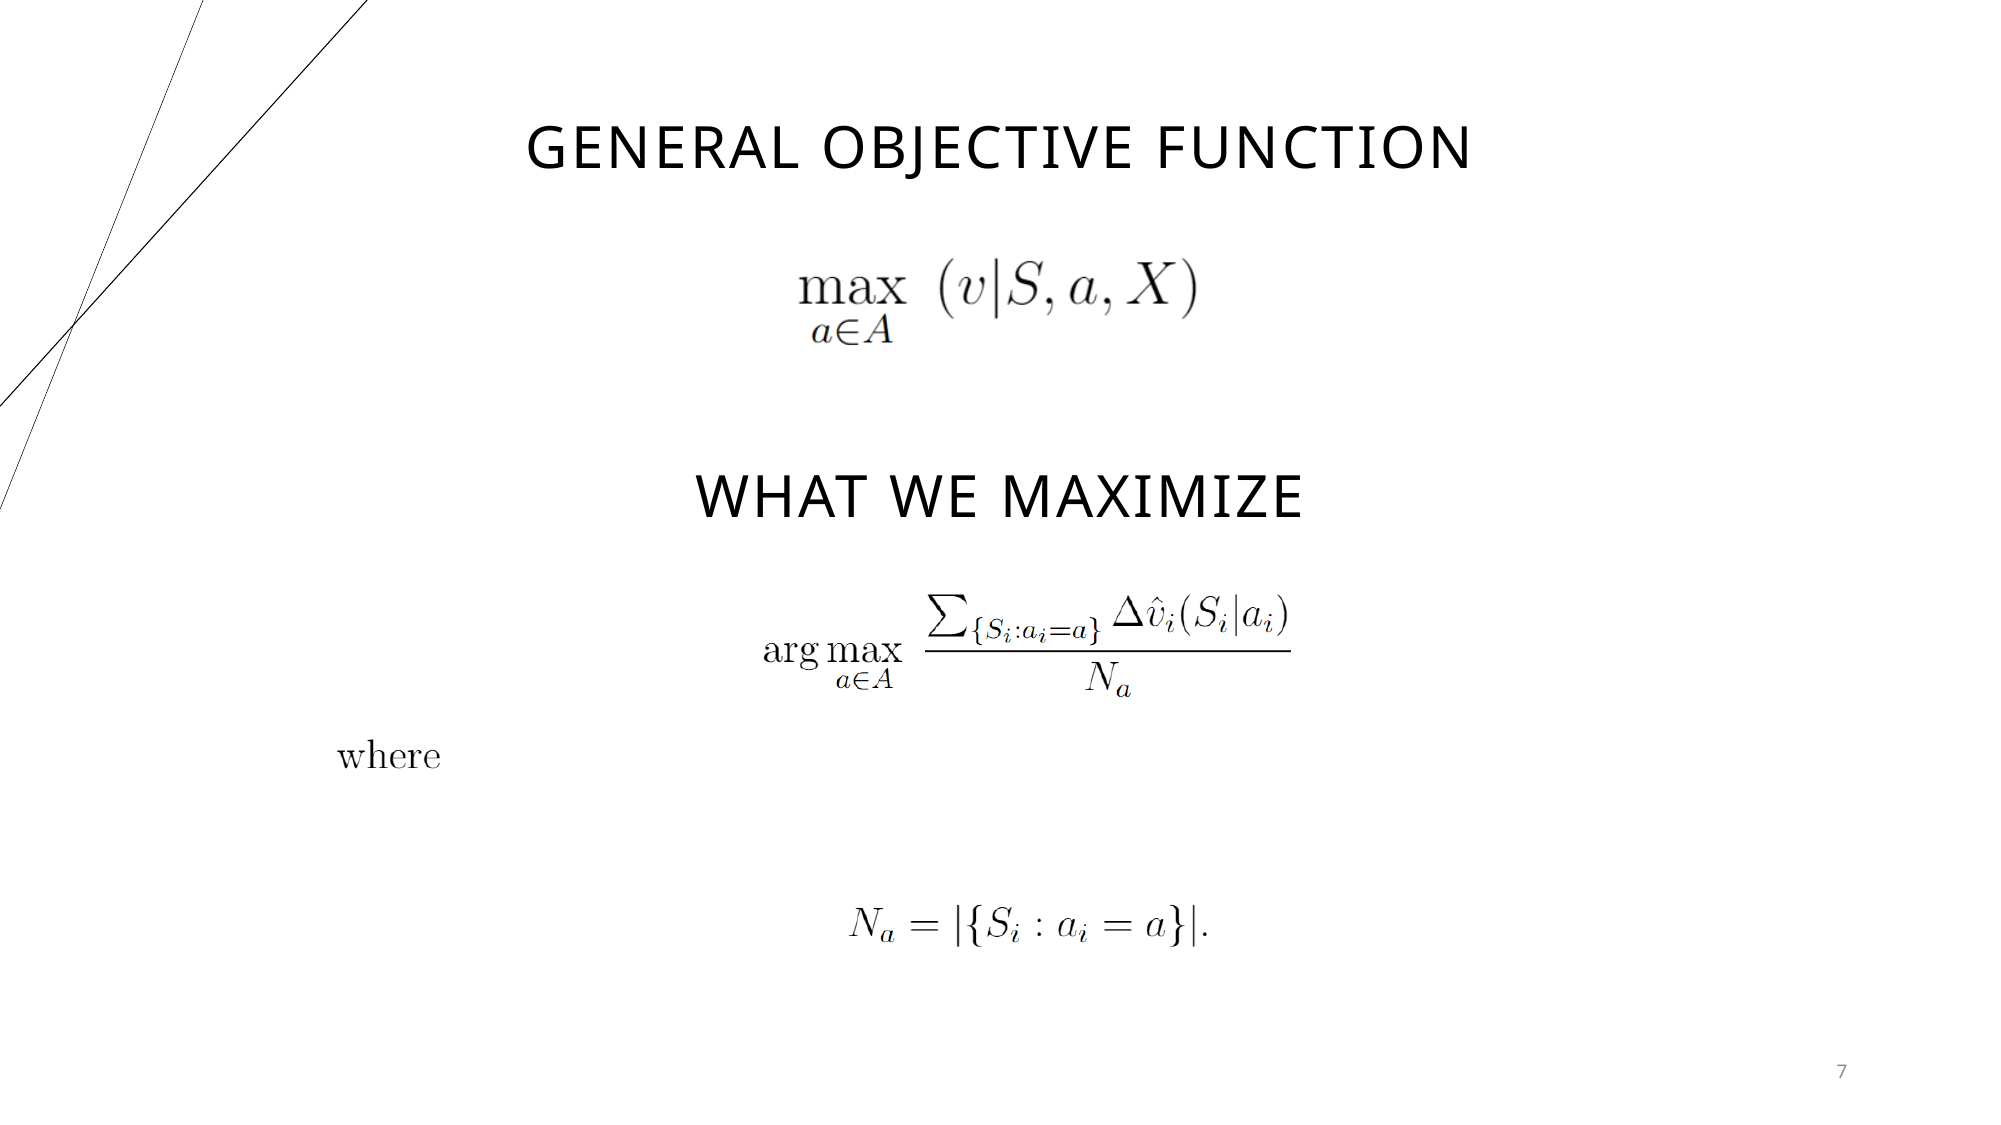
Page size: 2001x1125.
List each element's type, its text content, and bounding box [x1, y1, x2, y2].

title General Objective Function [309, 40, 1691, 258]
text_box What we maximize [309, 390, 1691, 532]
slide_number 7 [1412, 1042, 1863, 1103]
picture [766, 226, 1234, 362]
picture [276, 532, 1724, 983]
